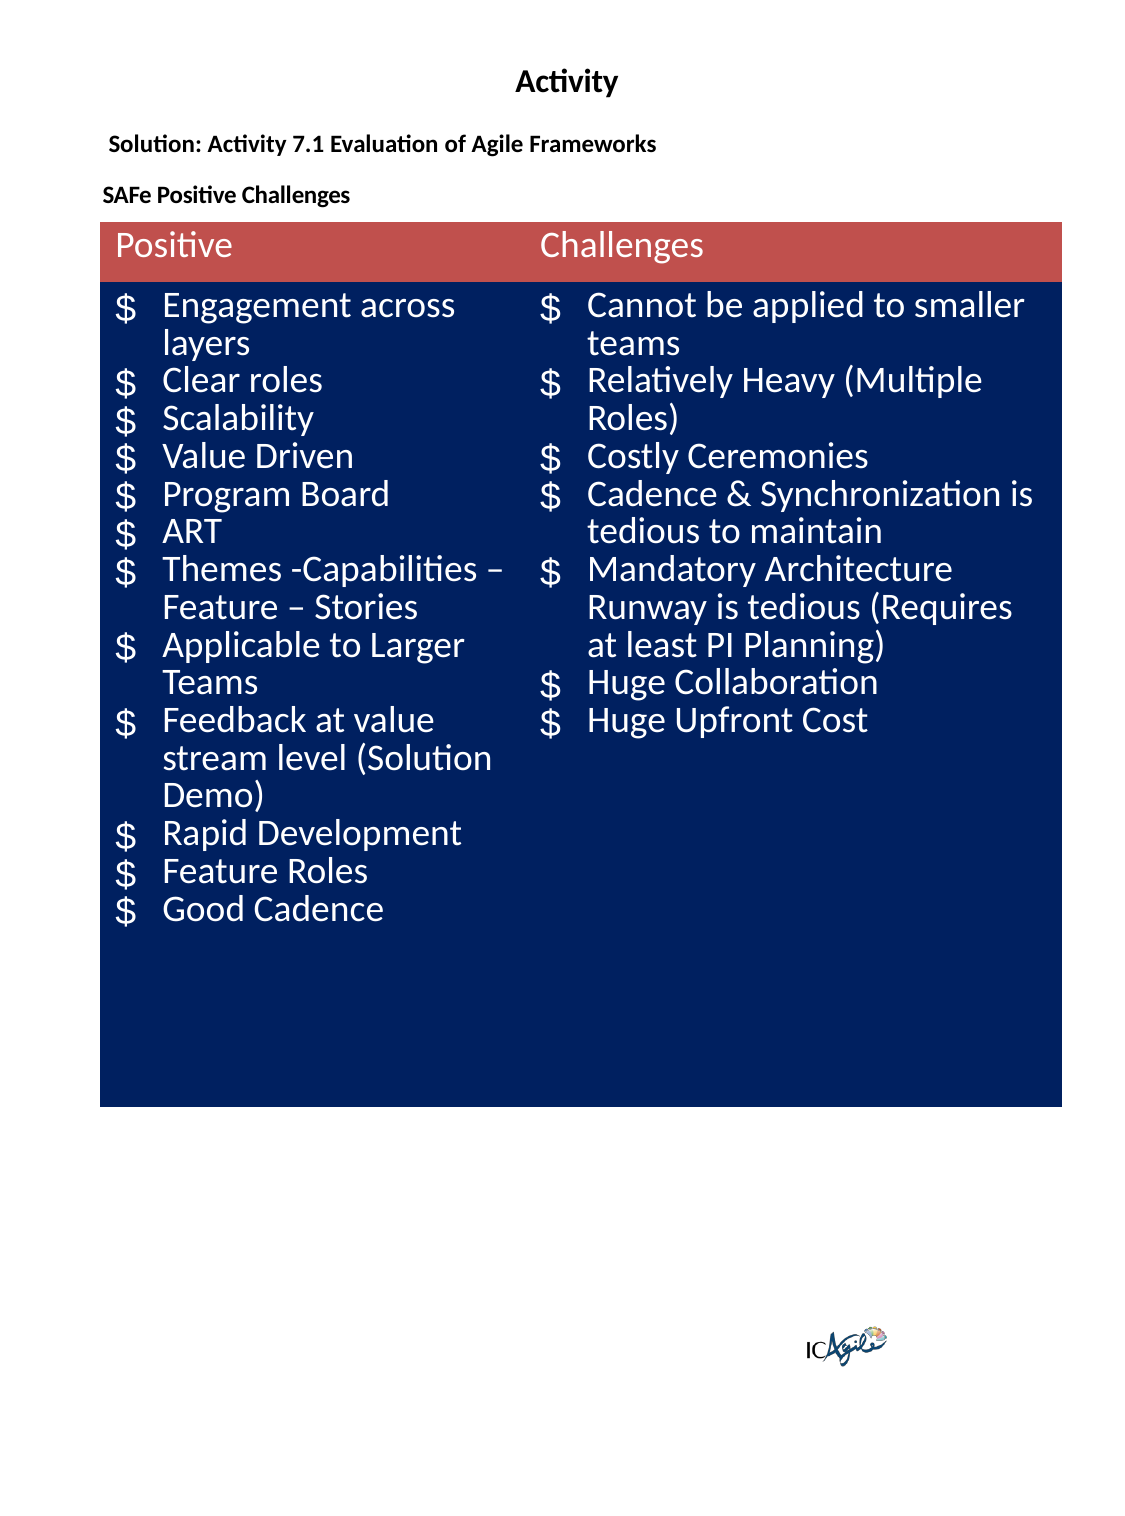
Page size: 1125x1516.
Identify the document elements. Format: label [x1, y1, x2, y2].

table_cell [100, 282, 1062, 1107]
text_box [93, 119, 685, 165]
text_box [367, 59, 765, 100]
text_box [799, 1323, 893, 1369]
text_box [100, 178, 498, 209]
table_header [100, 222, 1062, 282]
